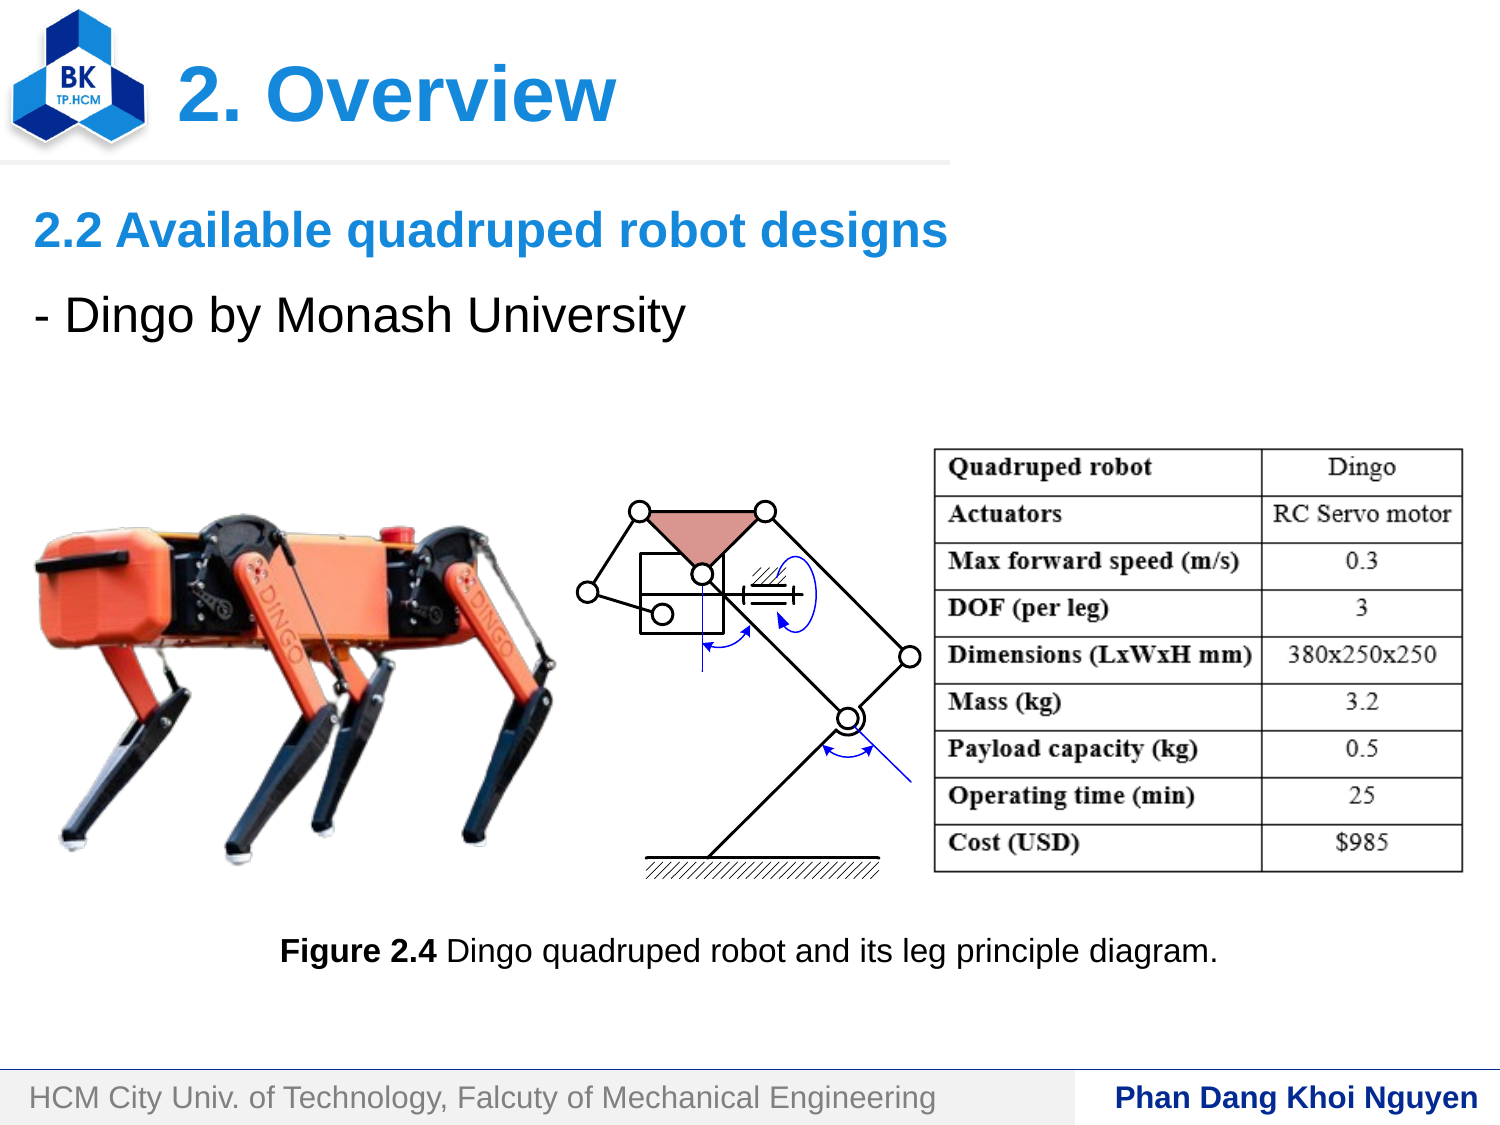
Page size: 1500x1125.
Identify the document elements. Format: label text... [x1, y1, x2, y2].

title 2. Overview [162, 34, 1241, 145]
text_box 2.2 Available quadruped robot designs - Dingo by Monash University [18, 190, 1482, 351]
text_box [567, 496, 922, 879]
picture [928, 444, 1468, 879]
picture [9, 6, 148, 144]
picture [18, 487, 568, 879]
text_box Figure 2.4 Dingo quadruped robot and its leg principle diagram. [40, 921, 1460, 977]
